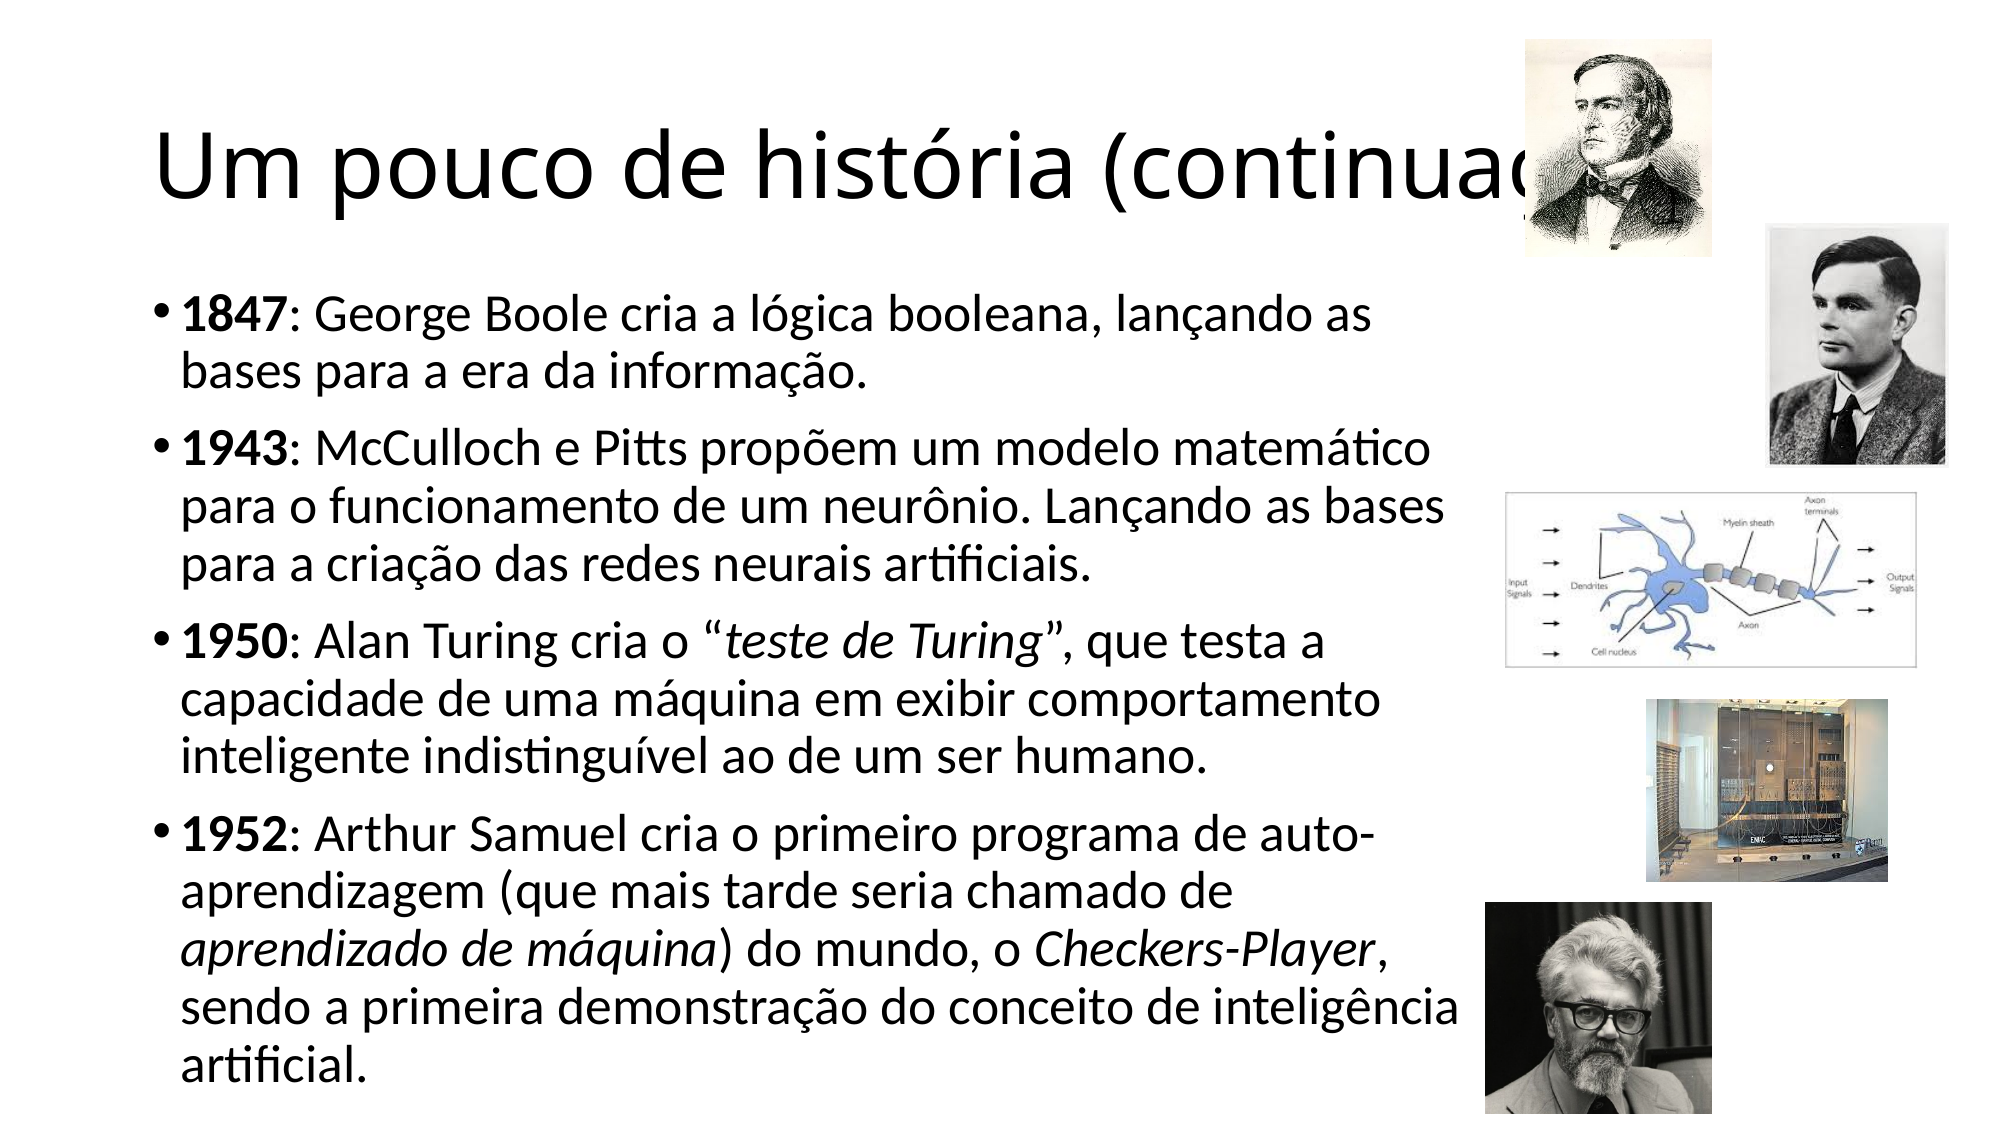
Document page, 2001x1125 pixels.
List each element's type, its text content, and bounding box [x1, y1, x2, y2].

picture [1525, 39, 1712, 257]
picture [1505, 491, 1918, 669]
list 1847: George Boole cria a lógica booleana, lançando as bases para a era da informação. 1943: McCulloch e Pitts propõem um modelo matemático para o funcionamento de um neurônio. Lançando as bases para a criação das redes neurais artificiais. 1950: Alan Turing cria o “teste de Turing”, que testa a capacidade de uma máquina em exibir comportamento inteligente indistinguível ao de um ser humano. 1952: Arthur Samuel cria o primeiro programa de auto-aprendizagem (que mais tarde seria chamado de aprendizado de máquina) do mundo, o Checkers-Player, sendo a primeira demonstração do conceito de inteligência artificial. [137, 277, 1486, 1114]
picture [1646, 699, 1888, 882]
title Um pouco de história (continuação) [137, 59, 1863, 278]
picture [1485, 902, 1712, 1114]
picture [1765, 223, 1949, 468]
